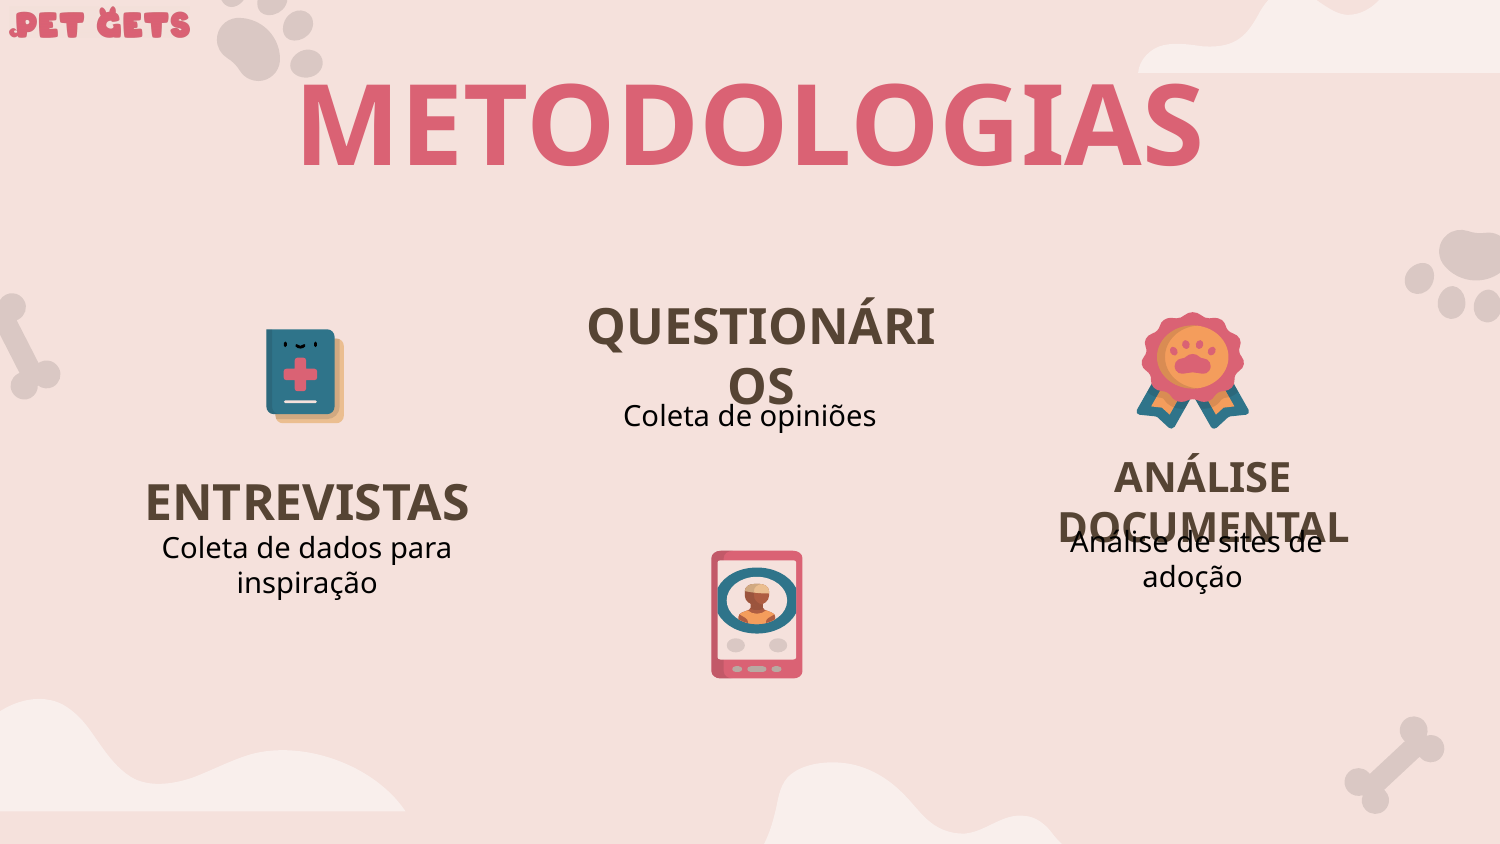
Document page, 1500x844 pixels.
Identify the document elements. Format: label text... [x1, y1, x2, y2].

picture [9, 6, 191, 38]
subtitle Análise de sites de adoção [1003, 533, 1382, 584]
subtitle Coleta de opiniões [560, 387, 940, 442]
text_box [711, 550, 803, 679]
title QUESTIONÁRIOS [560, 321, 962, 388]
title ANÁLISE DOCUMENTAL [951, 467, 1456, 534]
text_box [1135, 311, 1251, 430]
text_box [266, 329, 345, 424]
subtitle Coleta de dados para inspiração [118, 533, 497, 595]
title ENTREVISTAS [118, 467, 497, 533]
title METODOLOGIAS [118, 72, 1382, 167]
